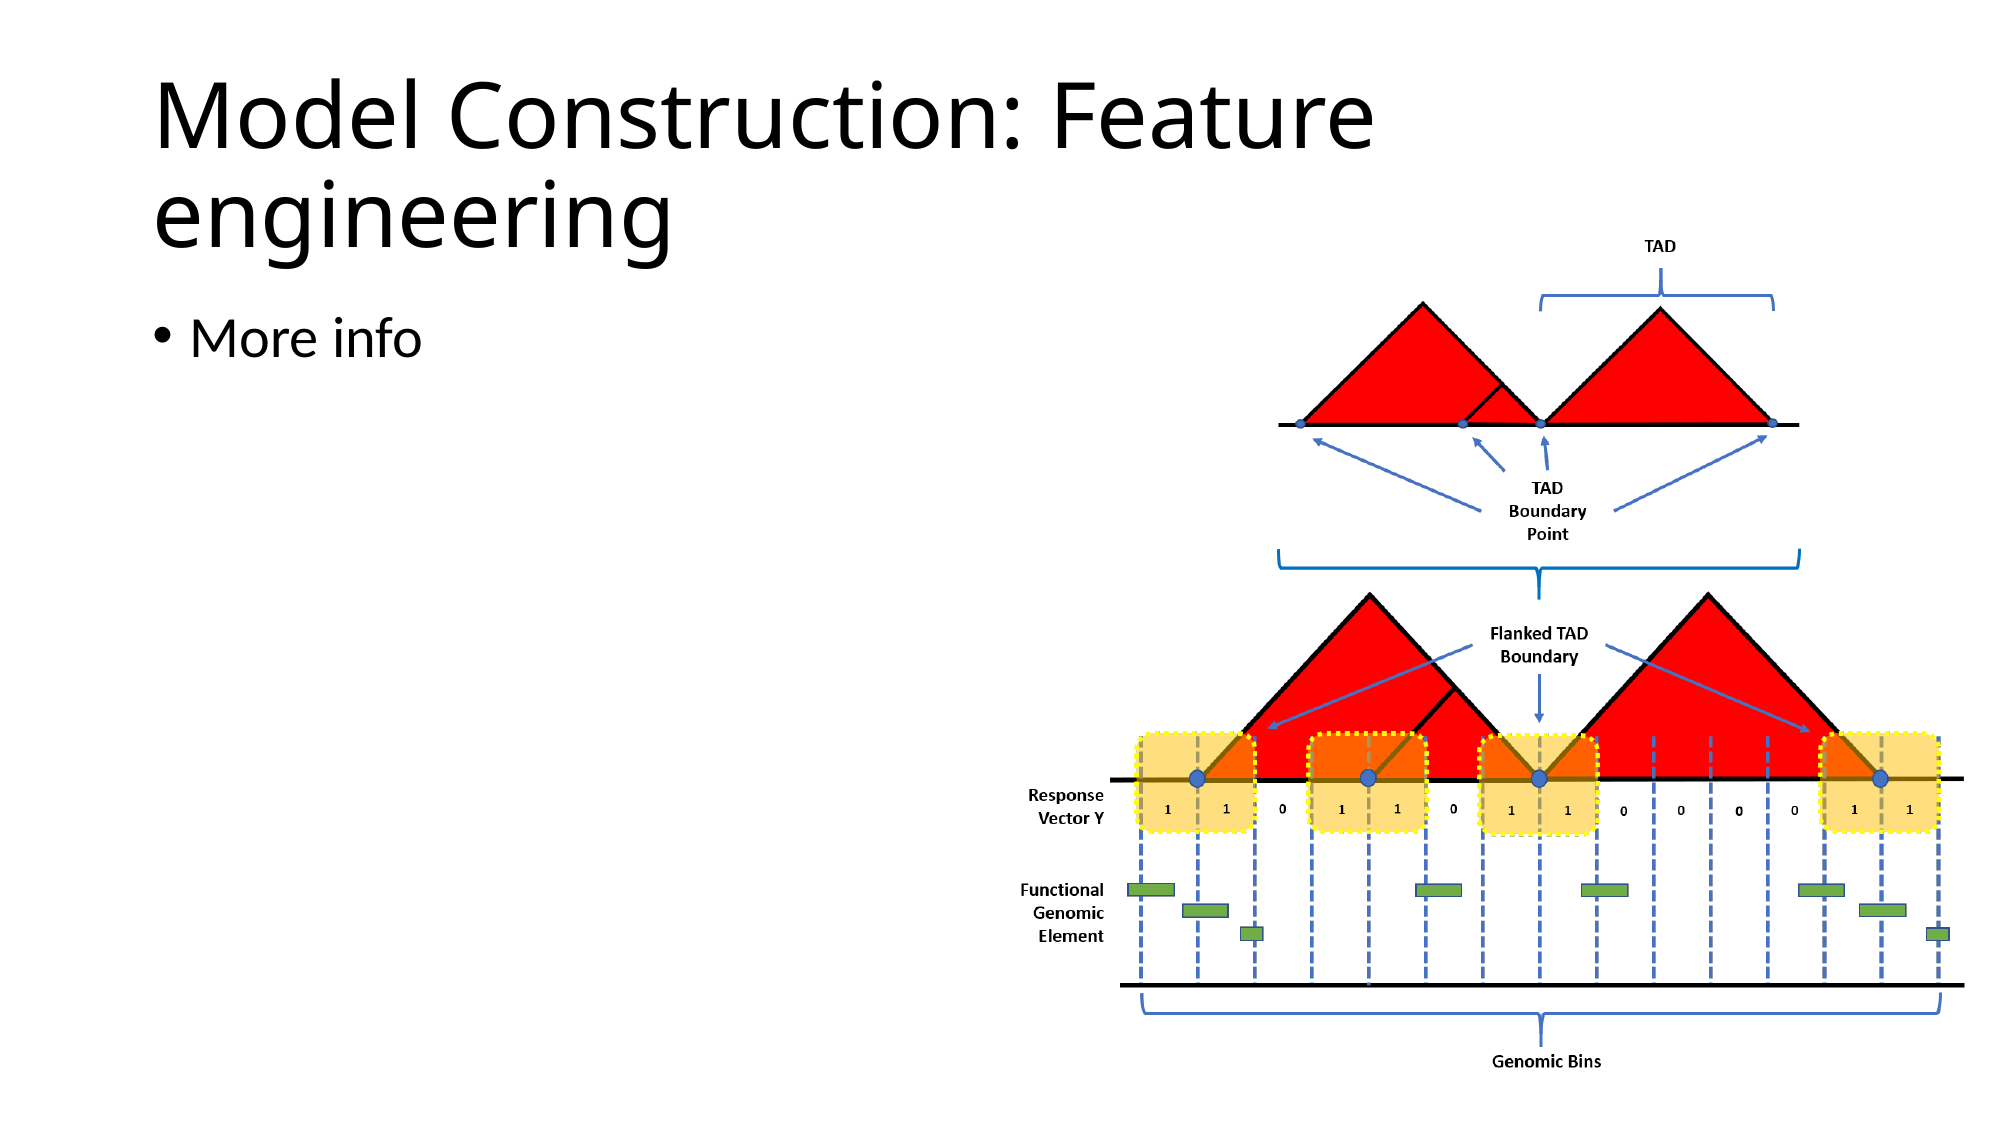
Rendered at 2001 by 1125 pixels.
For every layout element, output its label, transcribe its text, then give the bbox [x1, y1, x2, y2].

title Model Construction: Feature engineering [137, 59, 1863, 278]
picture [999, 228, 1967, 1084]
list More info [137, 299, 999, 1014]
